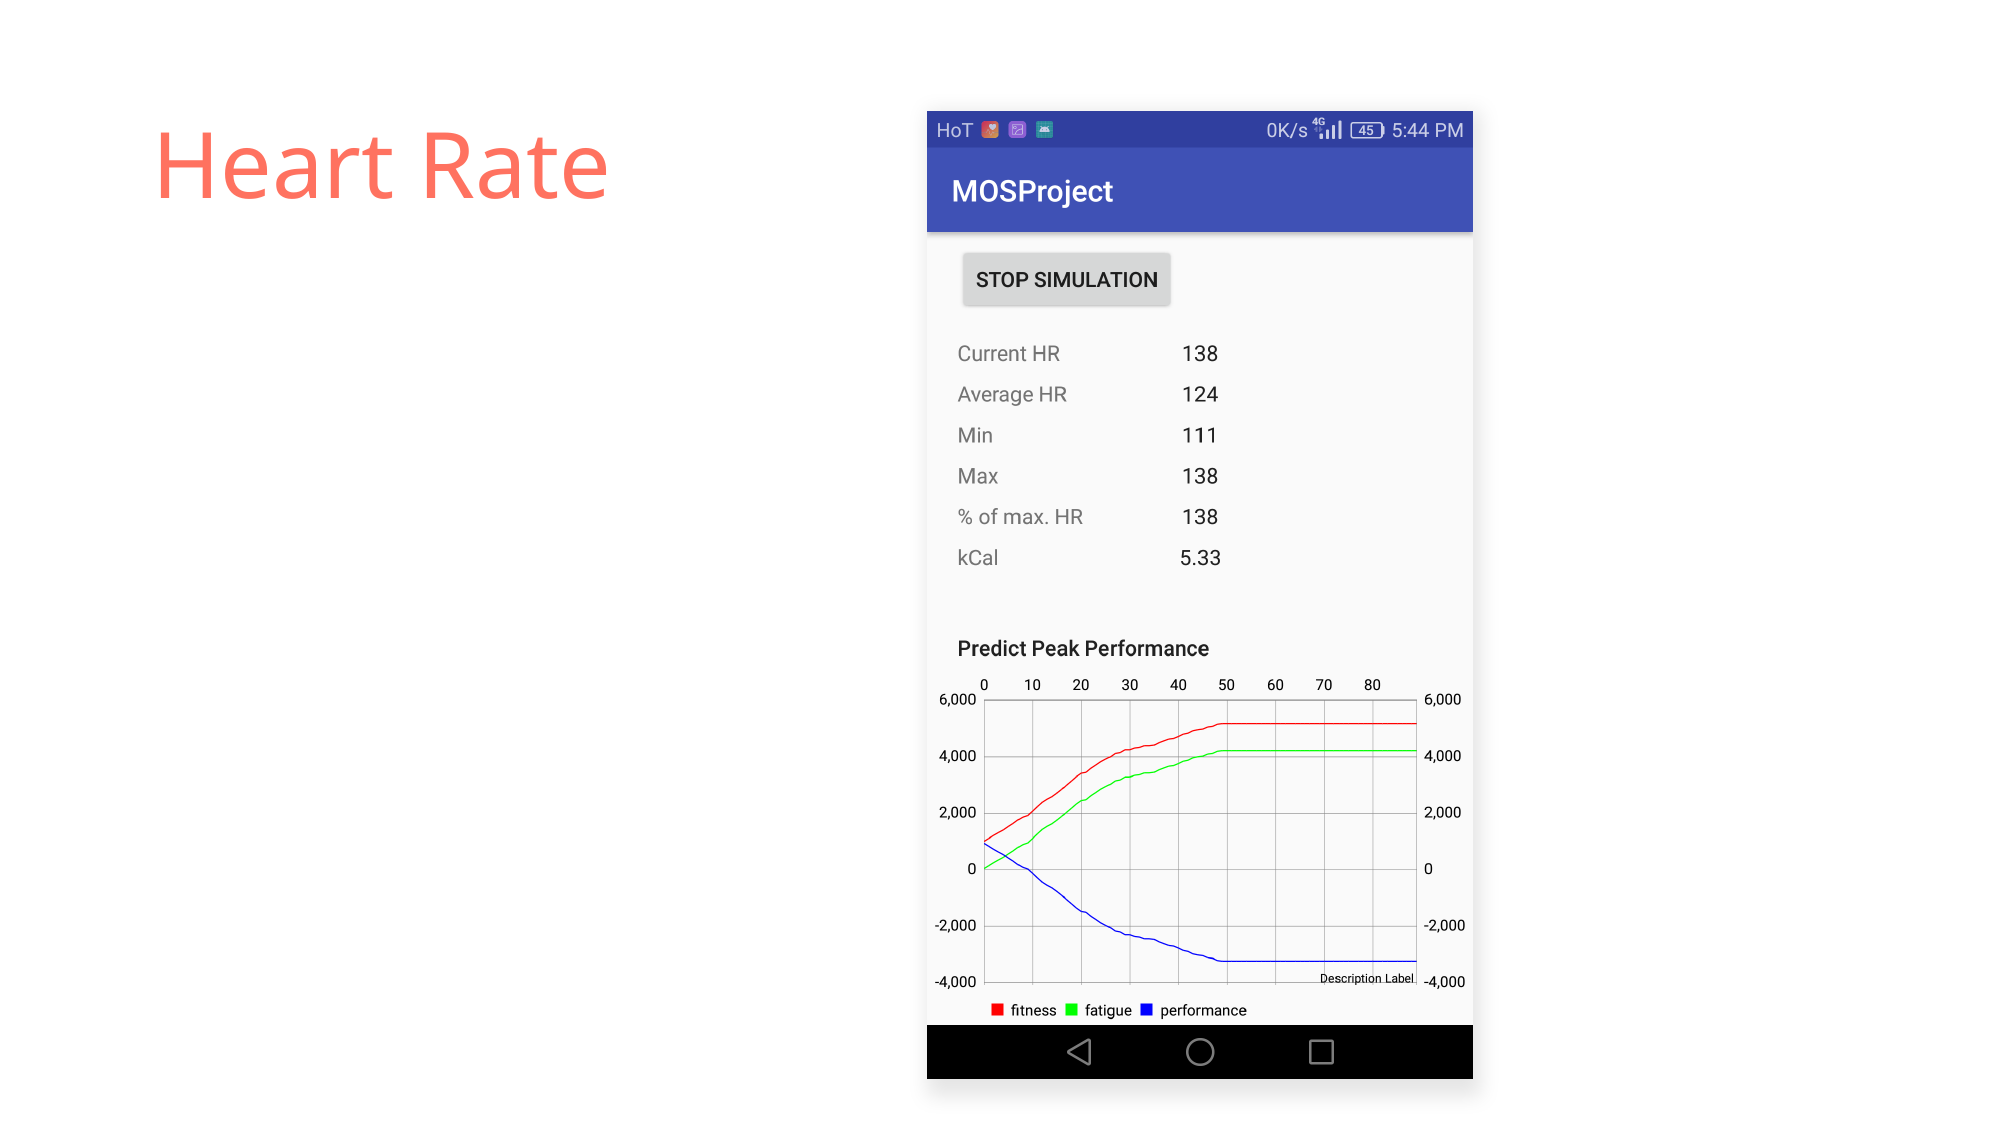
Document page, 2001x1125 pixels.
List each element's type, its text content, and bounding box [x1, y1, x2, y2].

picture [927, 111, 1473, 1080]
title Heart Rate [137, 59, 1863, 278]
